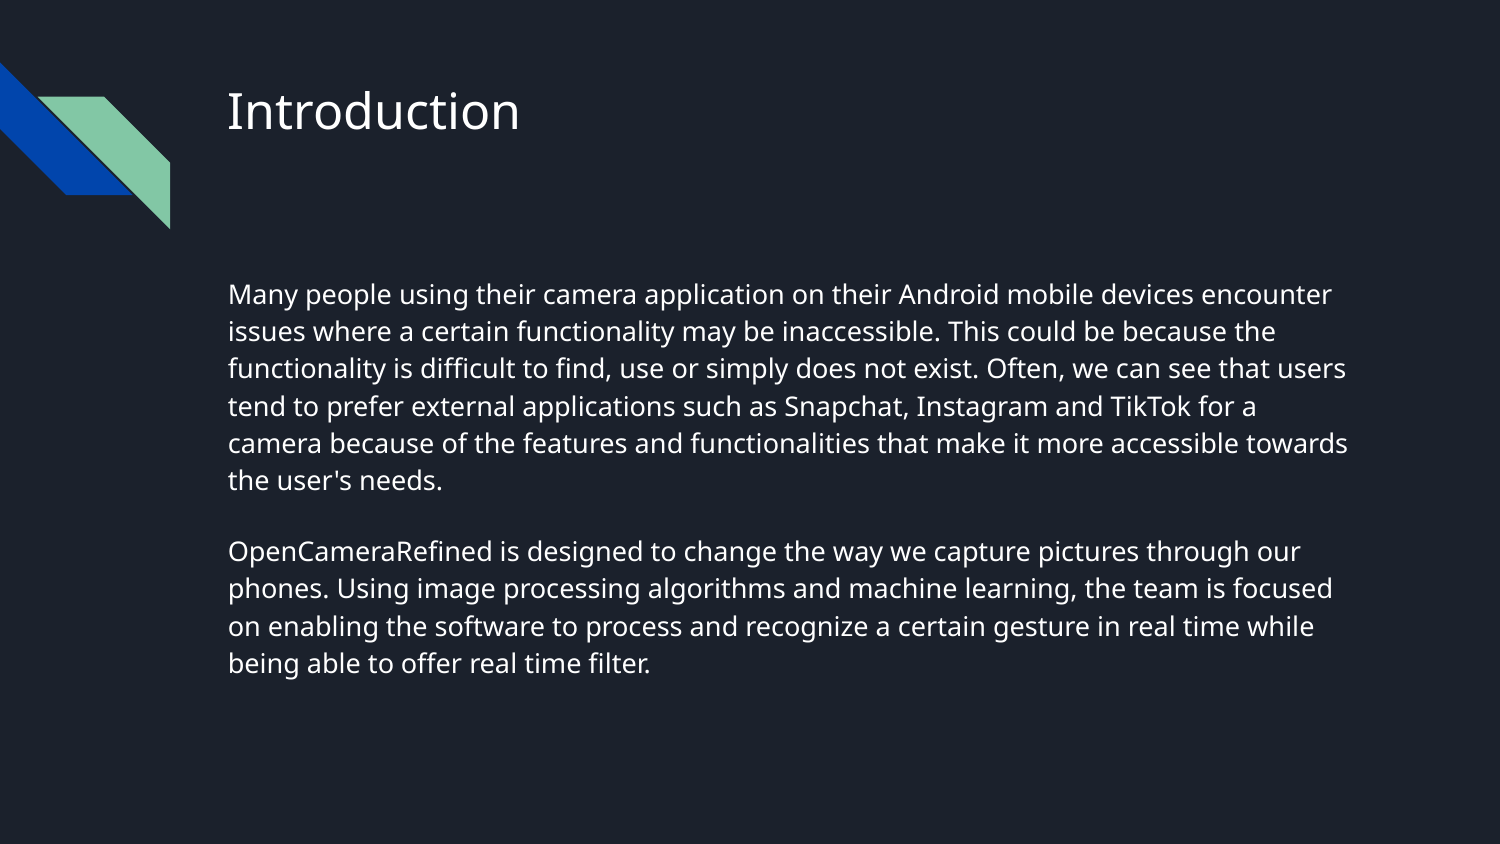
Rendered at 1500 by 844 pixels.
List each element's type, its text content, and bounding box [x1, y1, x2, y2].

title Introduction [212, 64, 1368, 215]
list Many people using their camera application on their Android mobile devices encounter issues where a certain functionality may be inaccessible. This could be because the functionality is difficult to find, use or simply does not exist. Often, we can see that users tend to prefer external applications such as Snapchat, Instagram and TikTok for a camera because of the features and functionalities that make it more accessible towards the user's needs. OpenCameraRefined is designed to change the way we capture pictures through our phones. Using image processing algorithms and machine learning, the team is focused on enabling the software to process and recognize a certain gesture in real time while being able to offer real time filter. [212, 257, 1368, 735]
